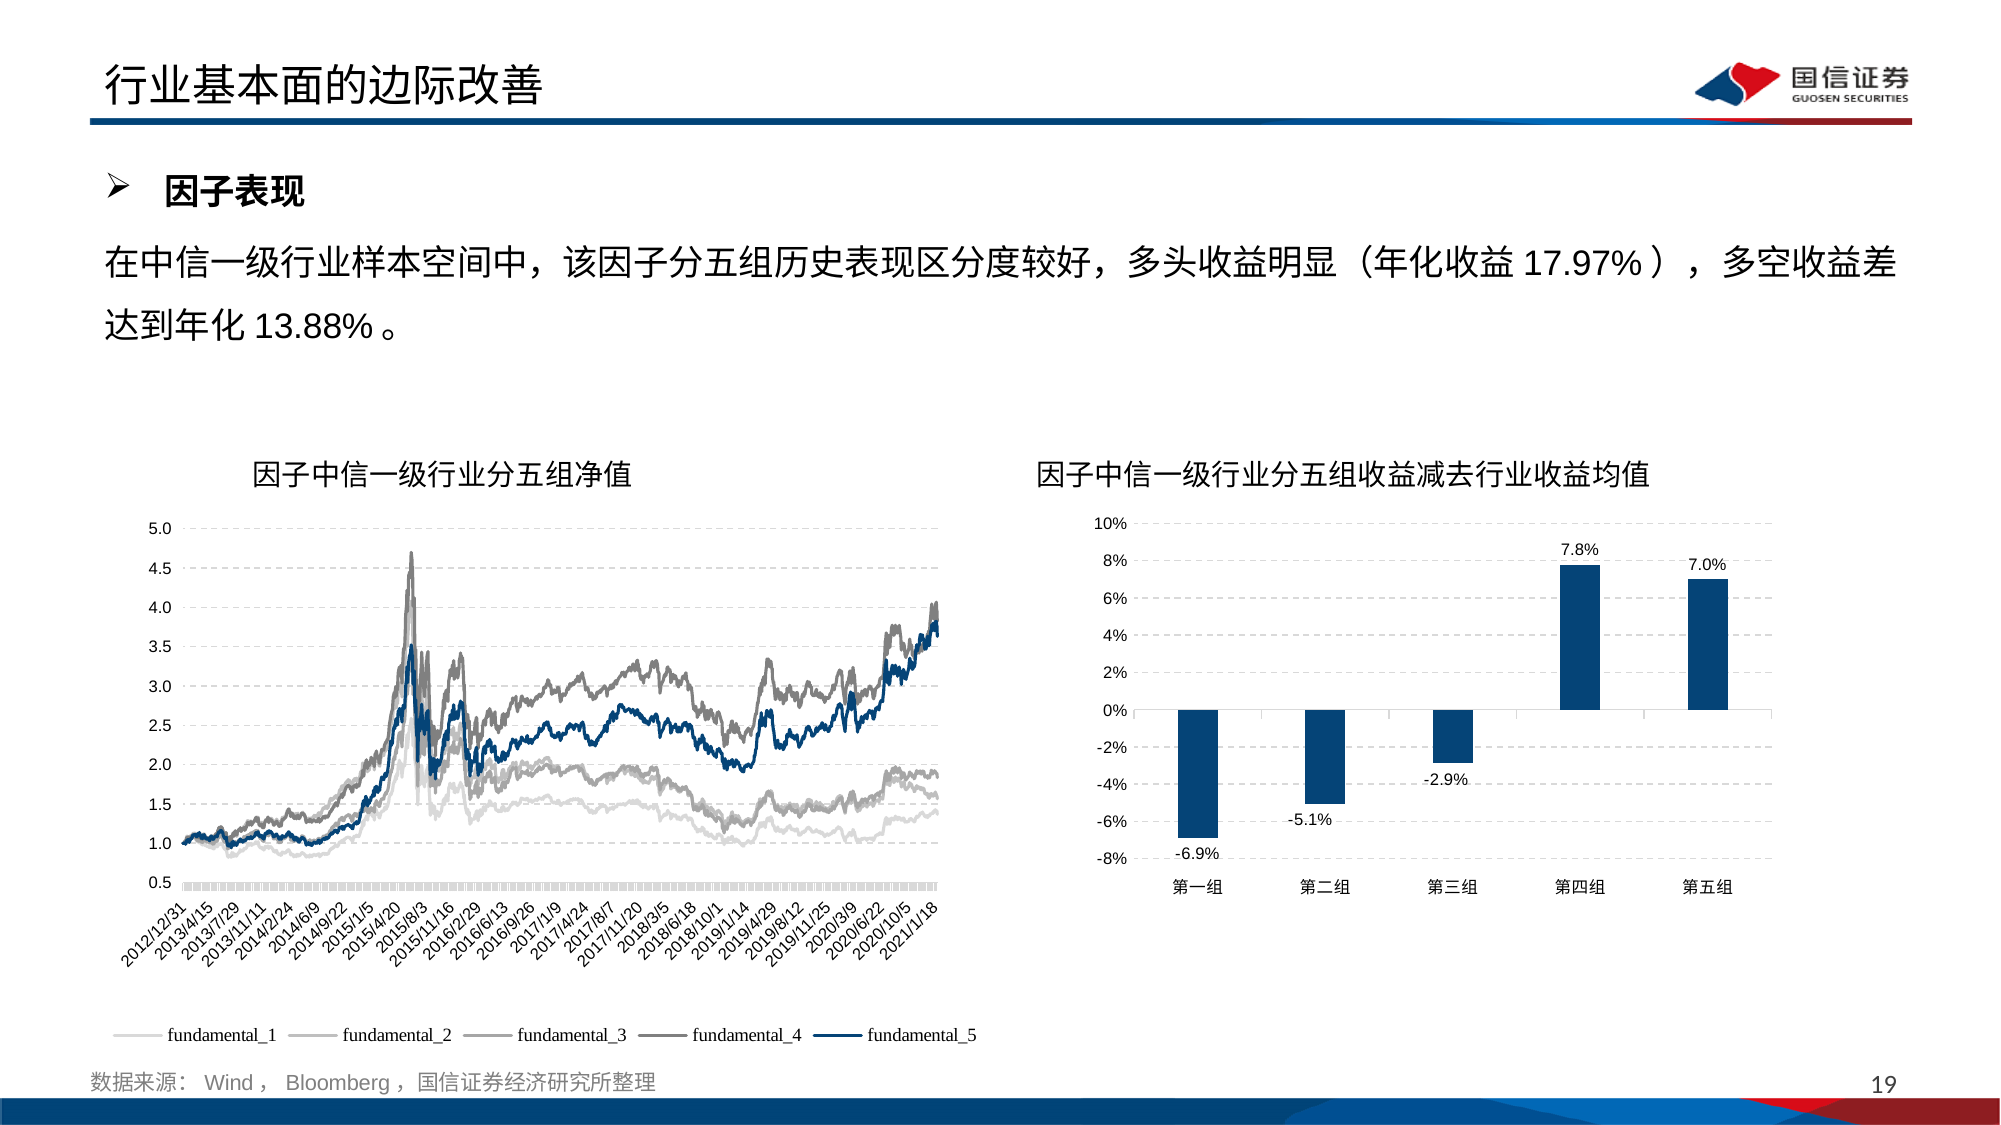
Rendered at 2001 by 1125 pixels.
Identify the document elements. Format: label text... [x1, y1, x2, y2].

picture [89, 118, 1913, 125]
picture [1705, 56, 1913, 112]
title 行业基本面的边际改善 [89, 49, 1705, 117]
chart [1060, 500, 1811, 951]
chart [100, 500, 991, 1053]
slide_number 19 [1808, 1052, 1913, 1113]
picture [0, 1096, 2000, 1125]
text_box 数据来源：Wind，Bloomberg，国信证券经济研究所整理 [75, 1061, 672, 1103]
